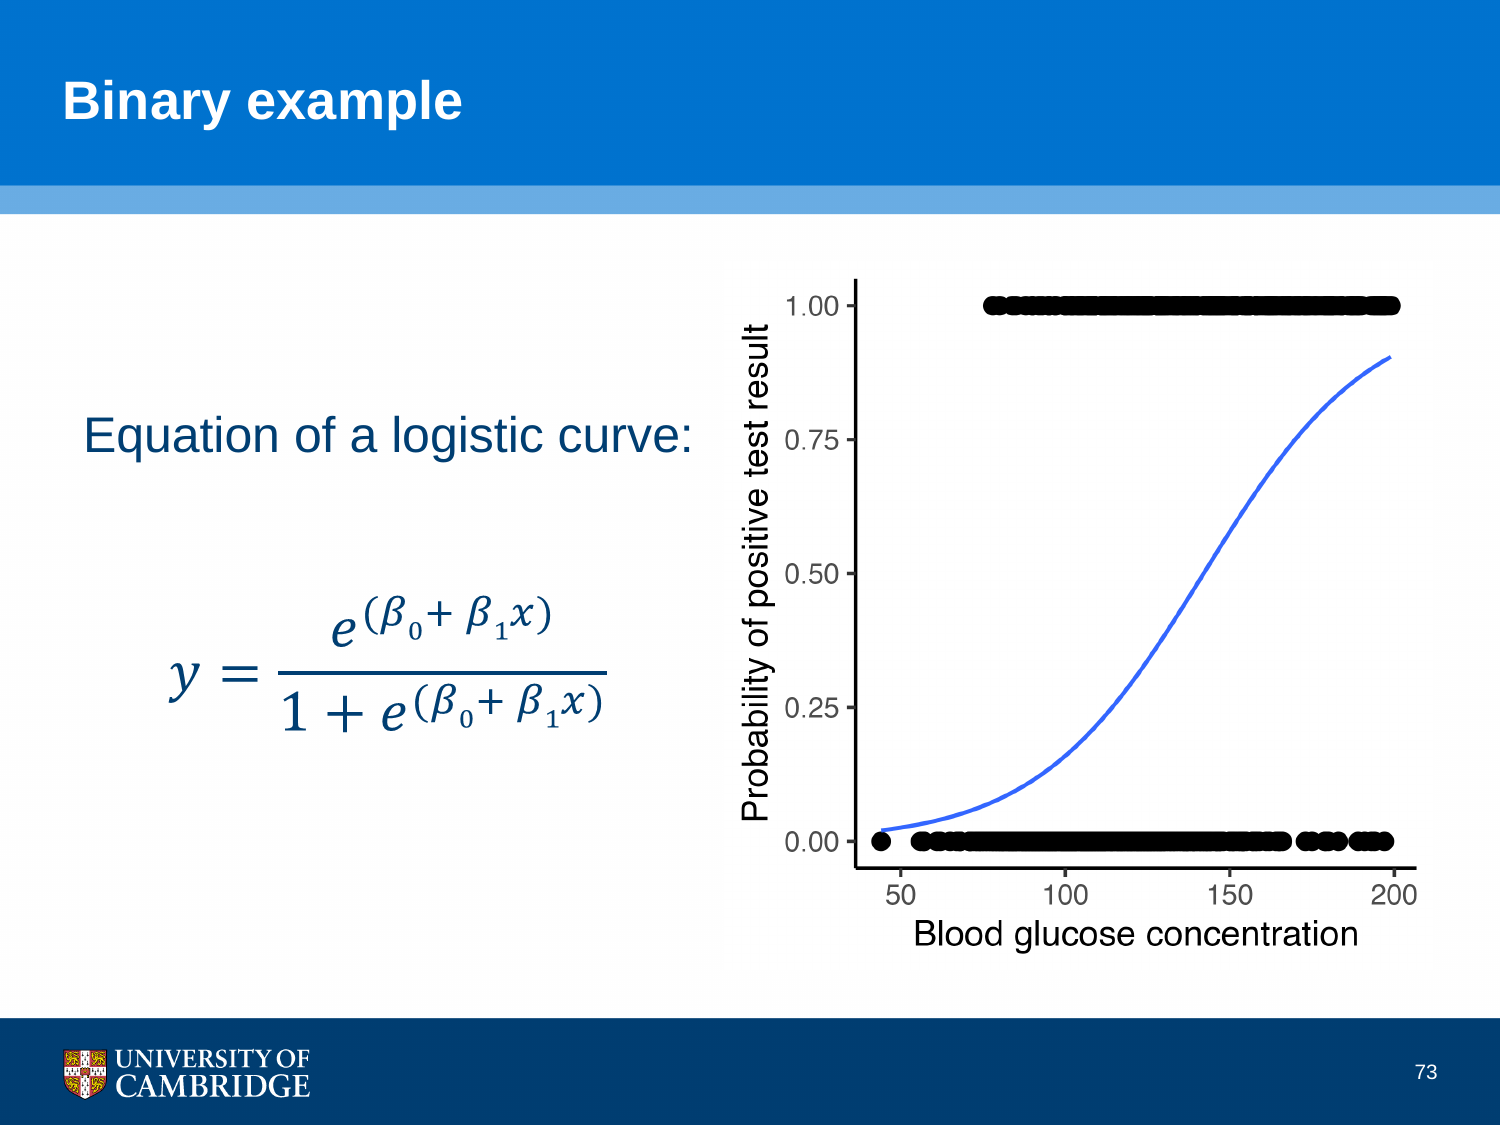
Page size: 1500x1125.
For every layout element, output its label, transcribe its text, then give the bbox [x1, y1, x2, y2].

picture [0, 0, 1500, 1125]
slide_number 73 [1289, 1058, 1438, 1088]
title Binary example [62, 65, 1438, 136]
text_box [158, 586, 618, 735]
text_box Equation of a logistic curve: [66, 282, 710, 950]
